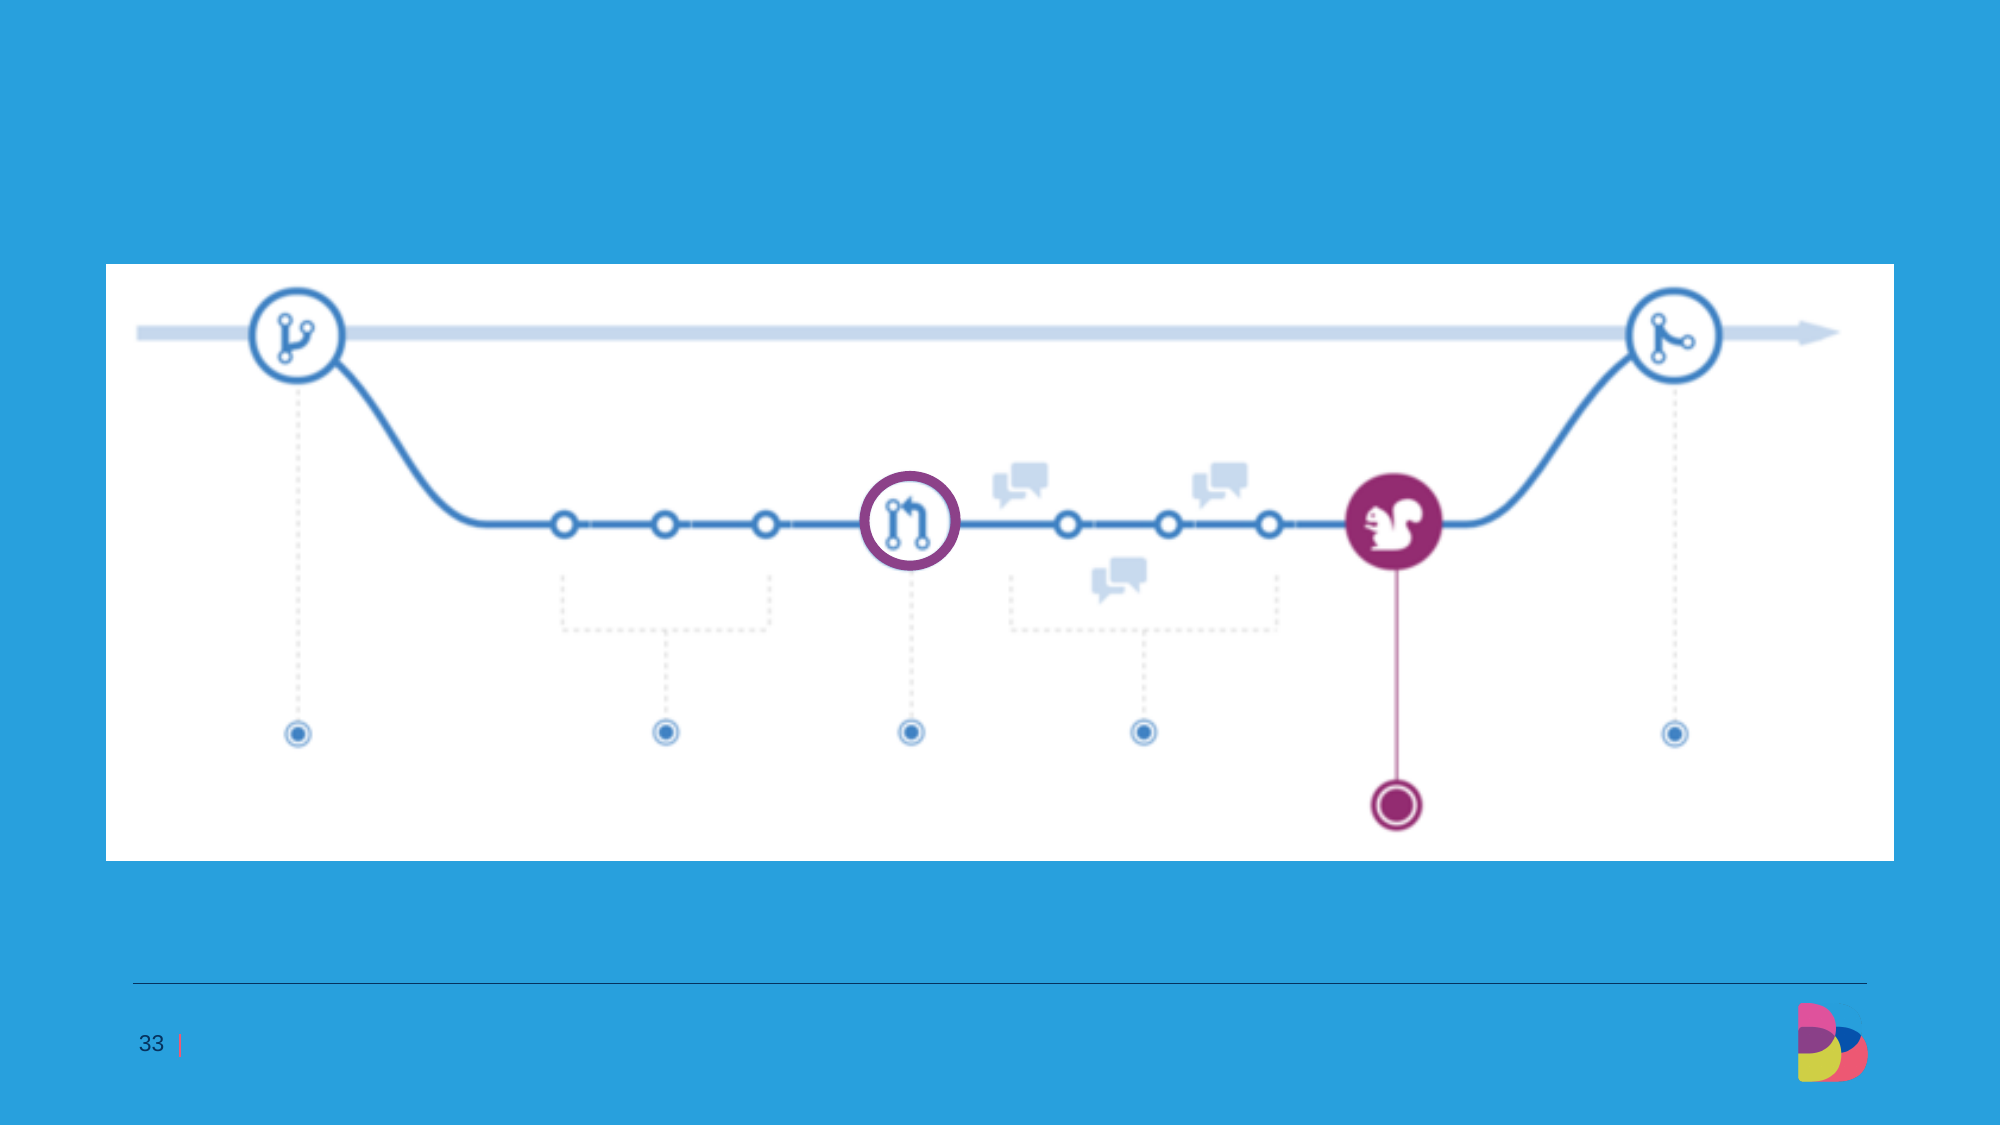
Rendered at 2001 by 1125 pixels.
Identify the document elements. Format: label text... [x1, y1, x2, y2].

picture [1798, 1003, 1868, 1082]
slide_number 33 [91, 1012, 180, 1073]
picture [106, 264, 1894, 861]
